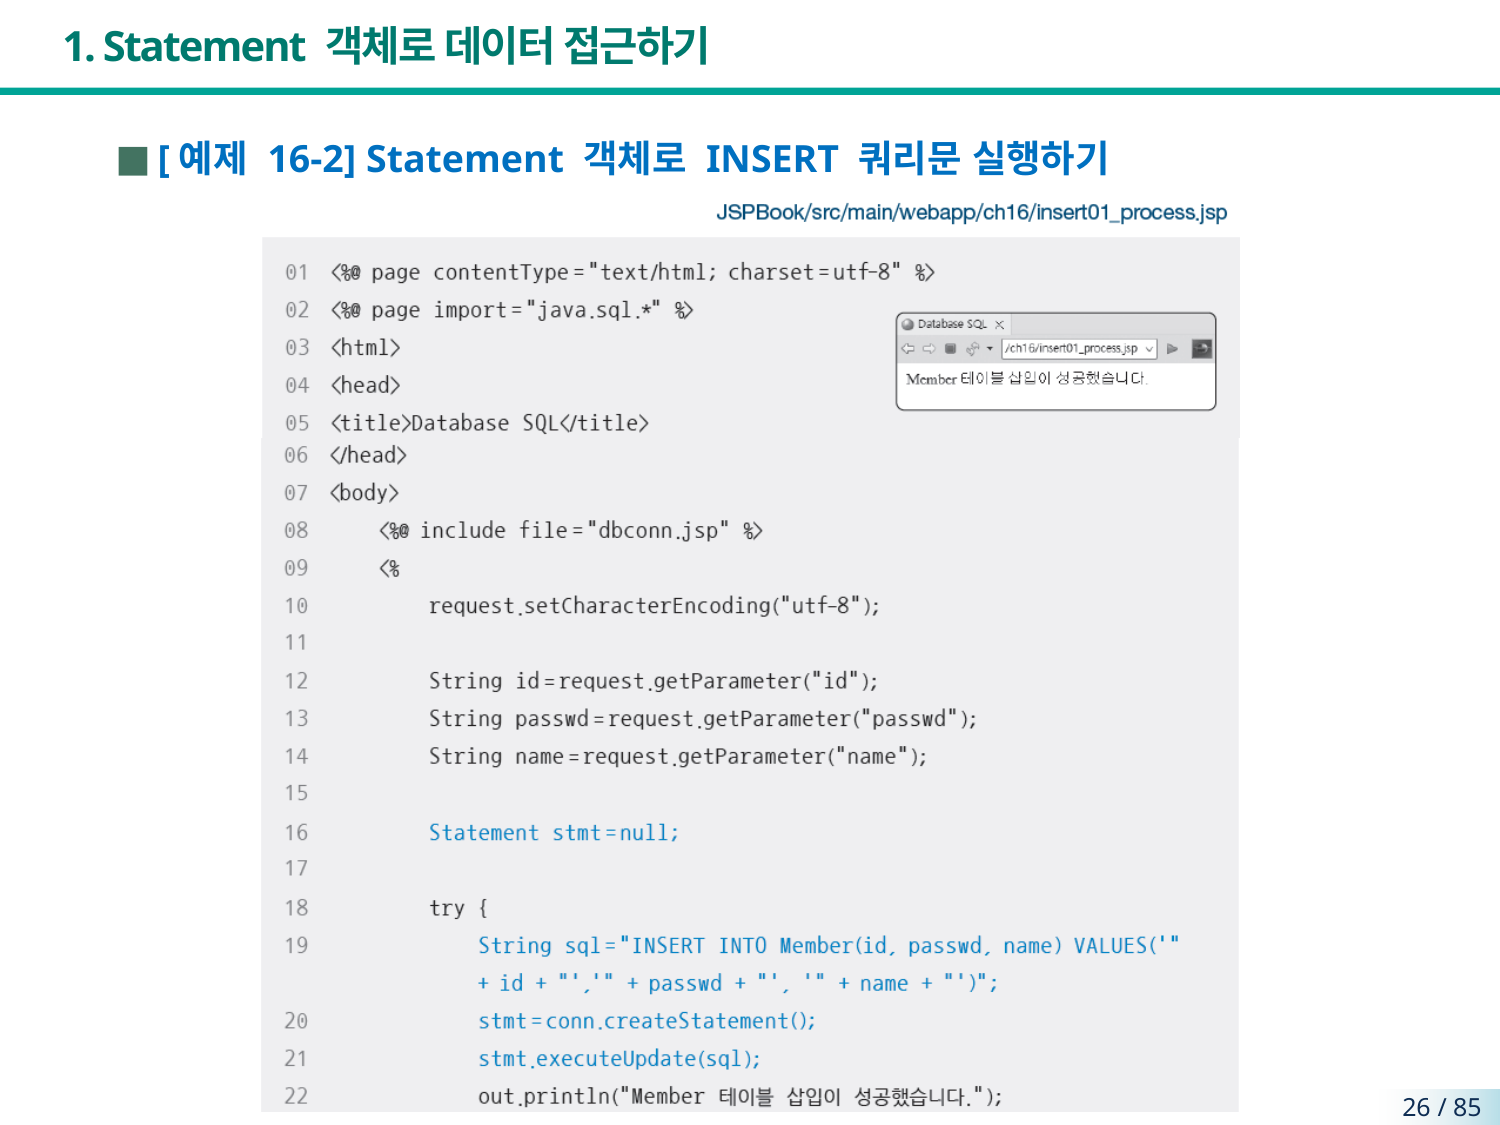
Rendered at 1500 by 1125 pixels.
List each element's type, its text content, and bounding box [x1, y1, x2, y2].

title 1. Statement 객체로 데이터 접근하기 [47, 5, 1325, 84]
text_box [260, 196, 1240, 1112]
list [예제 16-2] Statement 객체로 INSERT 쿼리문 실행하기 [100, 127, 1459, 1050]
